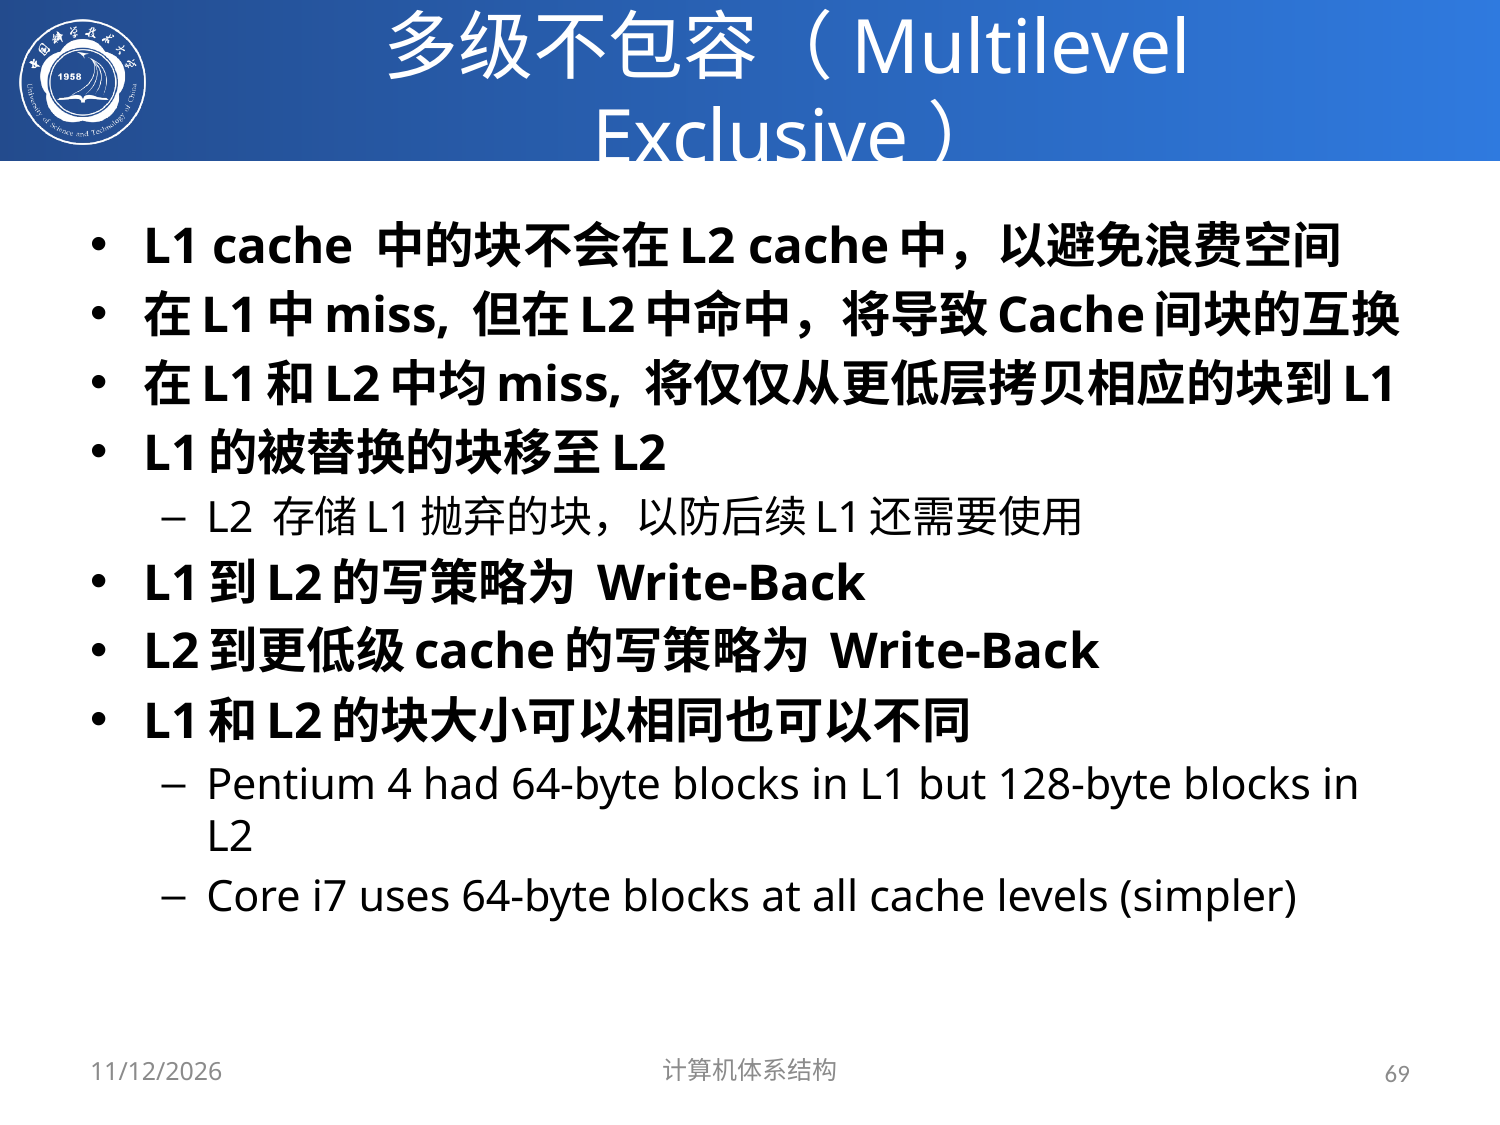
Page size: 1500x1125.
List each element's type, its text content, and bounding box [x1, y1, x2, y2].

title 多级不包容（Multilevel Exclusive） [169, 24, 1425, 153]
picture [19, 19, 146, 145]
footer 计算机体系结构 [512, 1042, 988, 1103]
slide_number 69 [1074, 1042, 1425, 1103]
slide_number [75, 1042, 425, 1103]
list L1 cache 中的块不会在L2 cache中，以避免浪费空间 在L1中miss, 但在L2中命中，将导致Cache间块的互换 在L1和L2中均miss, 将仅仅从更低层拷贝相应的块到L1 L1的被替换的块移至L2 L2 存储L1抛弃的块，以防后续L1还需要使用 L1到L2的写策略为 Write-Back L2到更低级cache的写策略为 Write-Back L1和L2的块大小可以相同也可以不同 Pentium 4 had 64-byte blocks in L1 but 128-byte blocks in L2 Core i7 uses 64-byte blocks at all cache levels (simpler) [75, 206, 1425, 1036]
